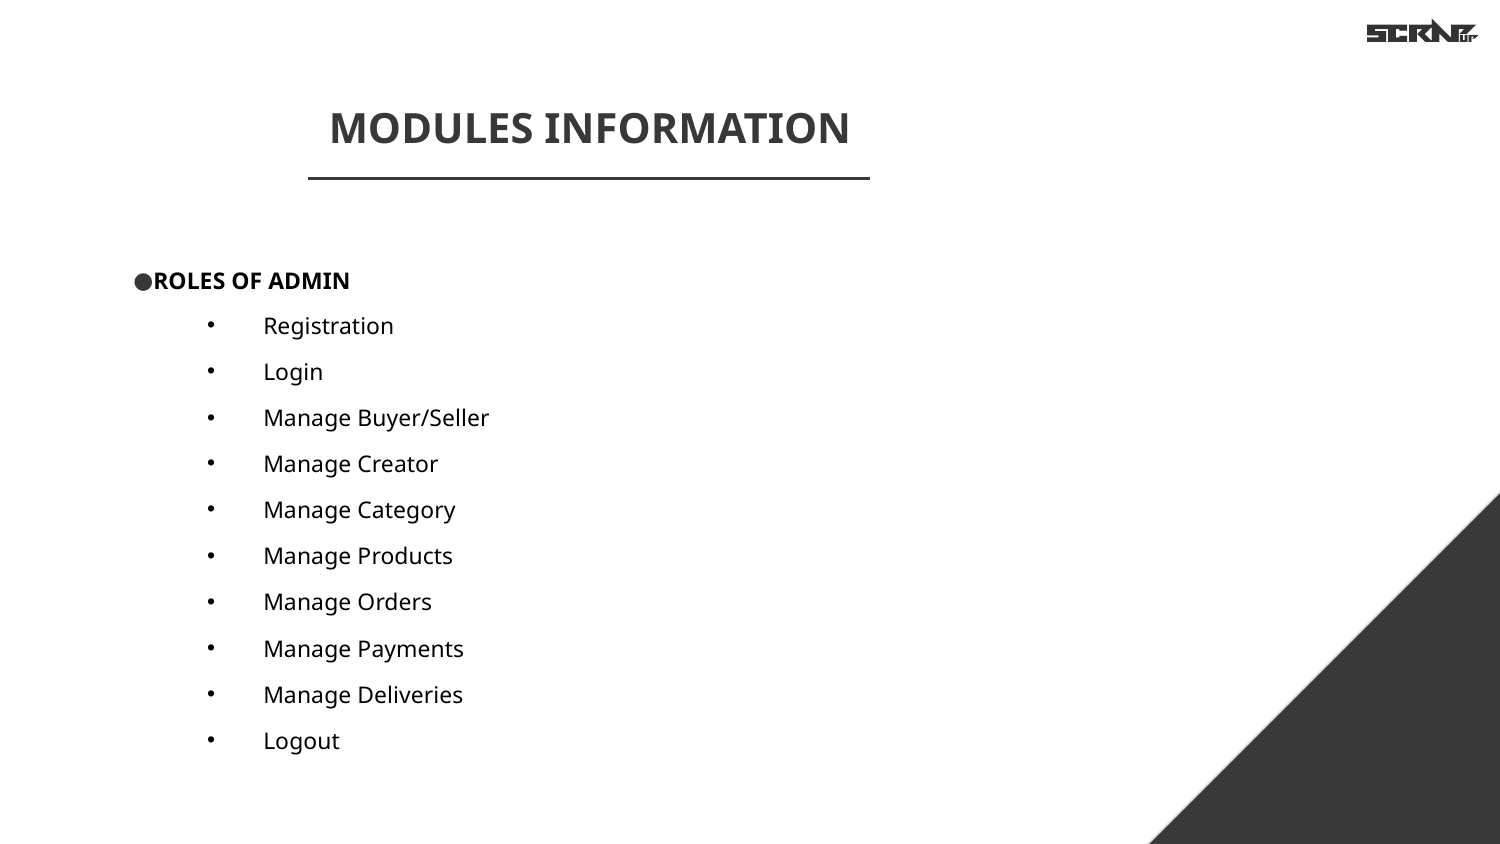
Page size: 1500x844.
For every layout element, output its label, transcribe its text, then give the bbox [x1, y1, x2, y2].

title MODULES INFORMATION [116, 87, 1064, 174]
list ROLES OF ADMIN Registration Login Manage Buyer/Seller Manage Creator Manage Category Manage Products Manage Orders Manage Payments Manage Deliveries Logout [116, 221, 1114, 757]
picture [1367, 17, 1479, 43]
